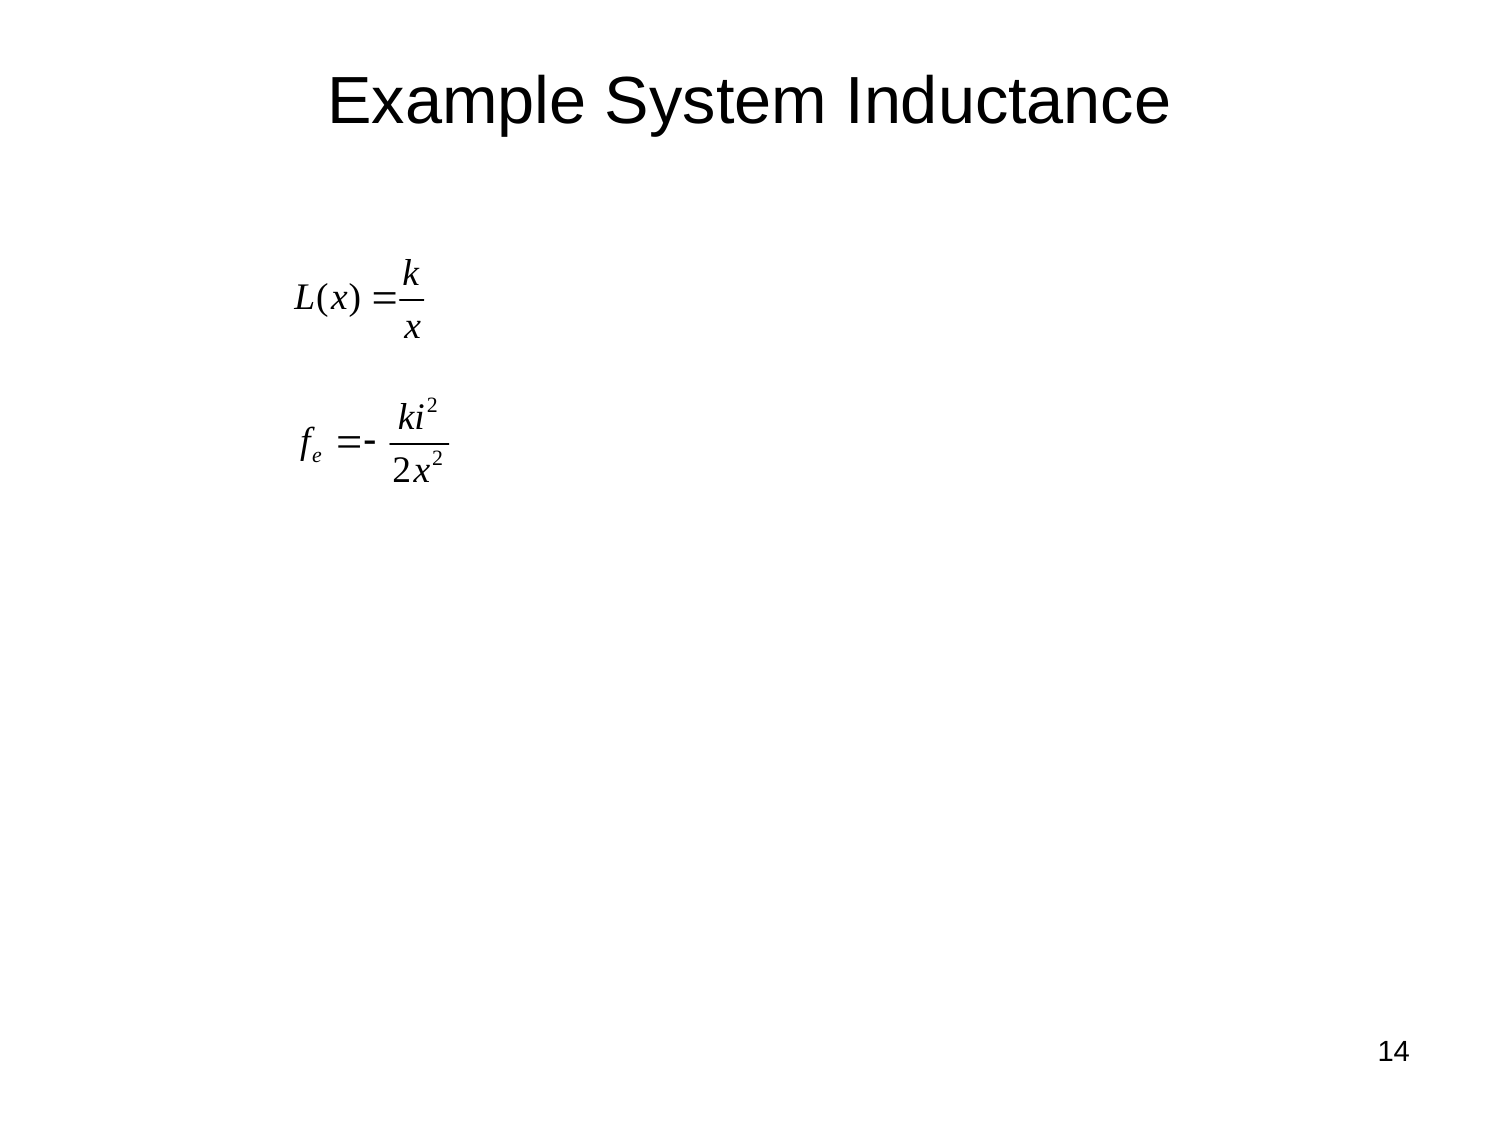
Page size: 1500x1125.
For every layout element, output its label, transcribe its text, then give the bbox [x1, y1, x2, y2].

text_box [287, 387, 457, 491]
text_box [287, 249, 432, 347]
text_box Example System Inductance [312, 49, 1187, 145]
slide_number 14 [1074, 1024, 1426, 1103]
